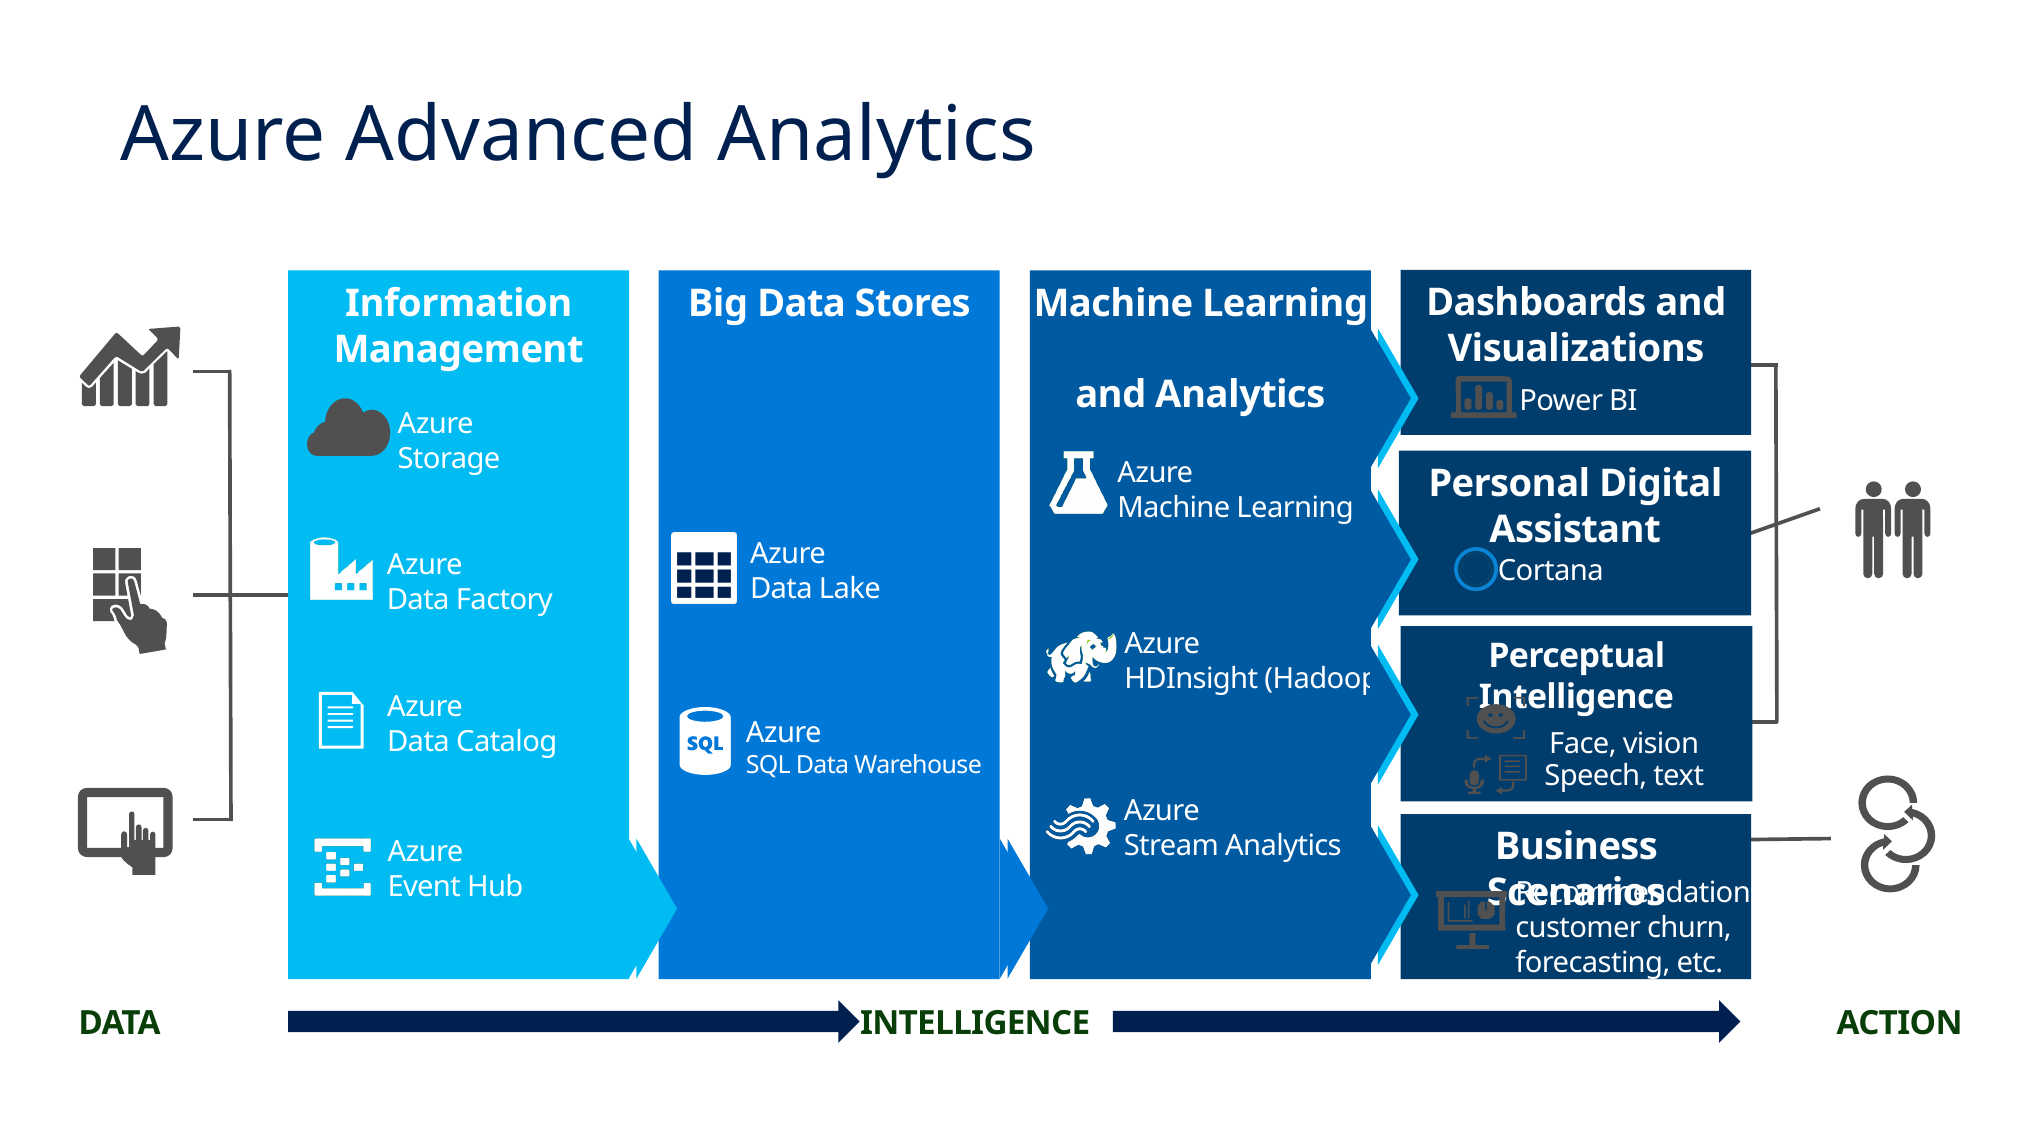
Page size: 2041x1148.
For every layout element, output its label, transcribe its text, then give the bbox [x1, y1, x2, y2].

text_box INTELLIGENCE [845, 993, 1105, 1049]
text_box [1049, 270, 1419, 980]
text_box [1790, 481, 1995, 656]
text_box ACTION [1821, 993, 1978, 1049]
text_box [1112, 999, 1741, 1044]
text_box [287, 999, 861, 1044]
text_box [1419, 625, 1754, 802]
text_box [678, 270, 1049, 980]
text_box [1419, 450, 1752, 616]
text_box [33, 30, 1759, 248]
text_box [45, 326, 287, 956]
text_box DATA [63, 993, 176, 1049]
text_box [1817, 772, 1996, 982]
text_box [1400, 813, 1777, 990]
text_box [1400, 269, 1752, 436]
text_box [287, 270, 678, 980]
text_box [1740, 364, 1819, 723]
